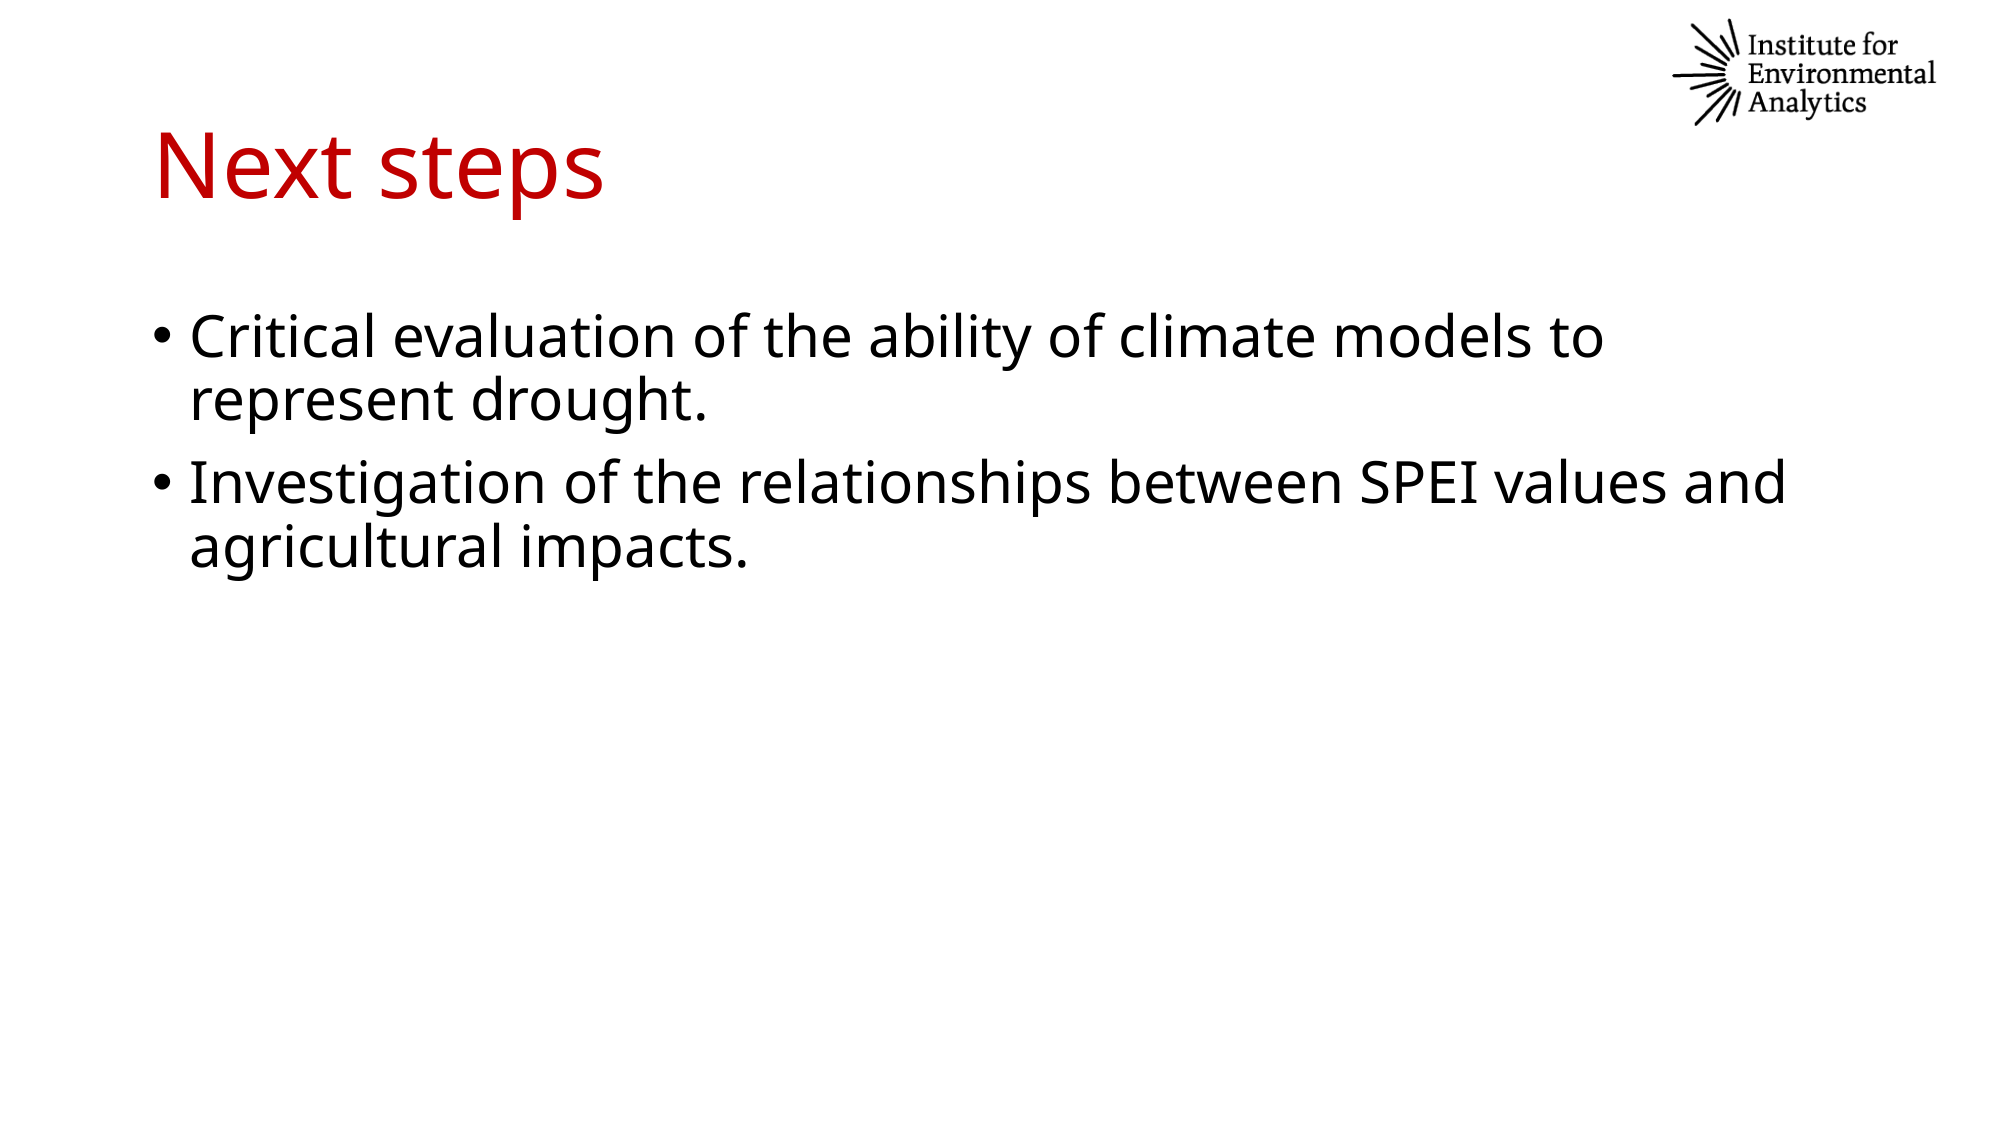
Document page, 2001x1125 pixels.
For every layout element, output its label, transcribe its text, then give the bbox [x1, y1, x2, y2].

list Critical evaluation of the ability of climate models to represent drought. Investigation of the relationships between SPEI values and agricultural impacts. [137, 299, 1863, 1014]
picture [1672, 18, 1937, 126]
title Next steps [137, 59, 1863, 278]
